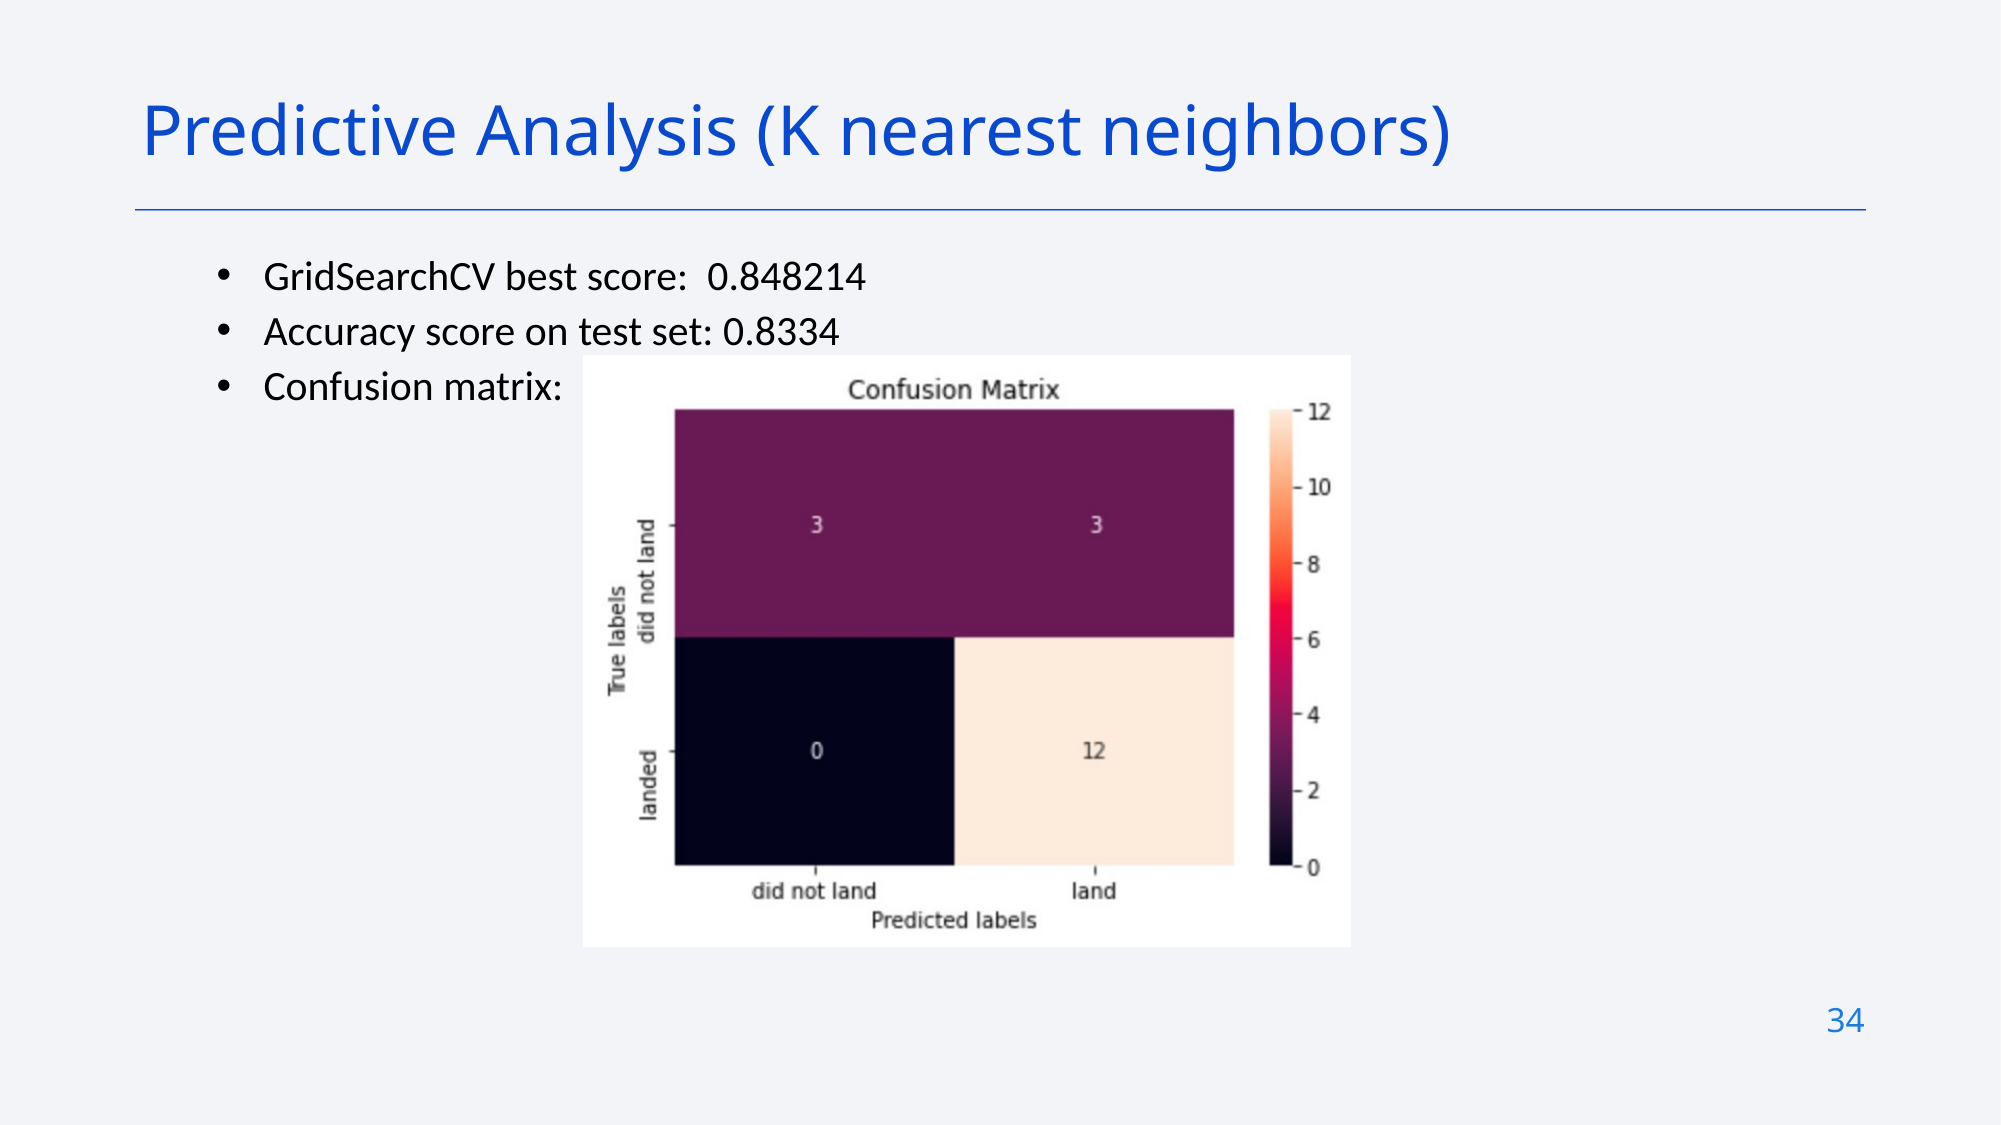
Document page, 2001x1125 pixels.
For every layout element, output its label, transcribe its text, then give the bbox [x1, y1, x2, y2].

slide_number 34 [1429, 988, 1880, 1055]
text_box GridSearchCV best score: 0.848214 Accuracy score on test set: 0.8334 Confusion matrix: [126, 246, 1517, 463]
text_box Predictive Analysis (K nearest neighbors) [126, 88, 1852, 179]
picture [0, 0, 2001, 1125]
